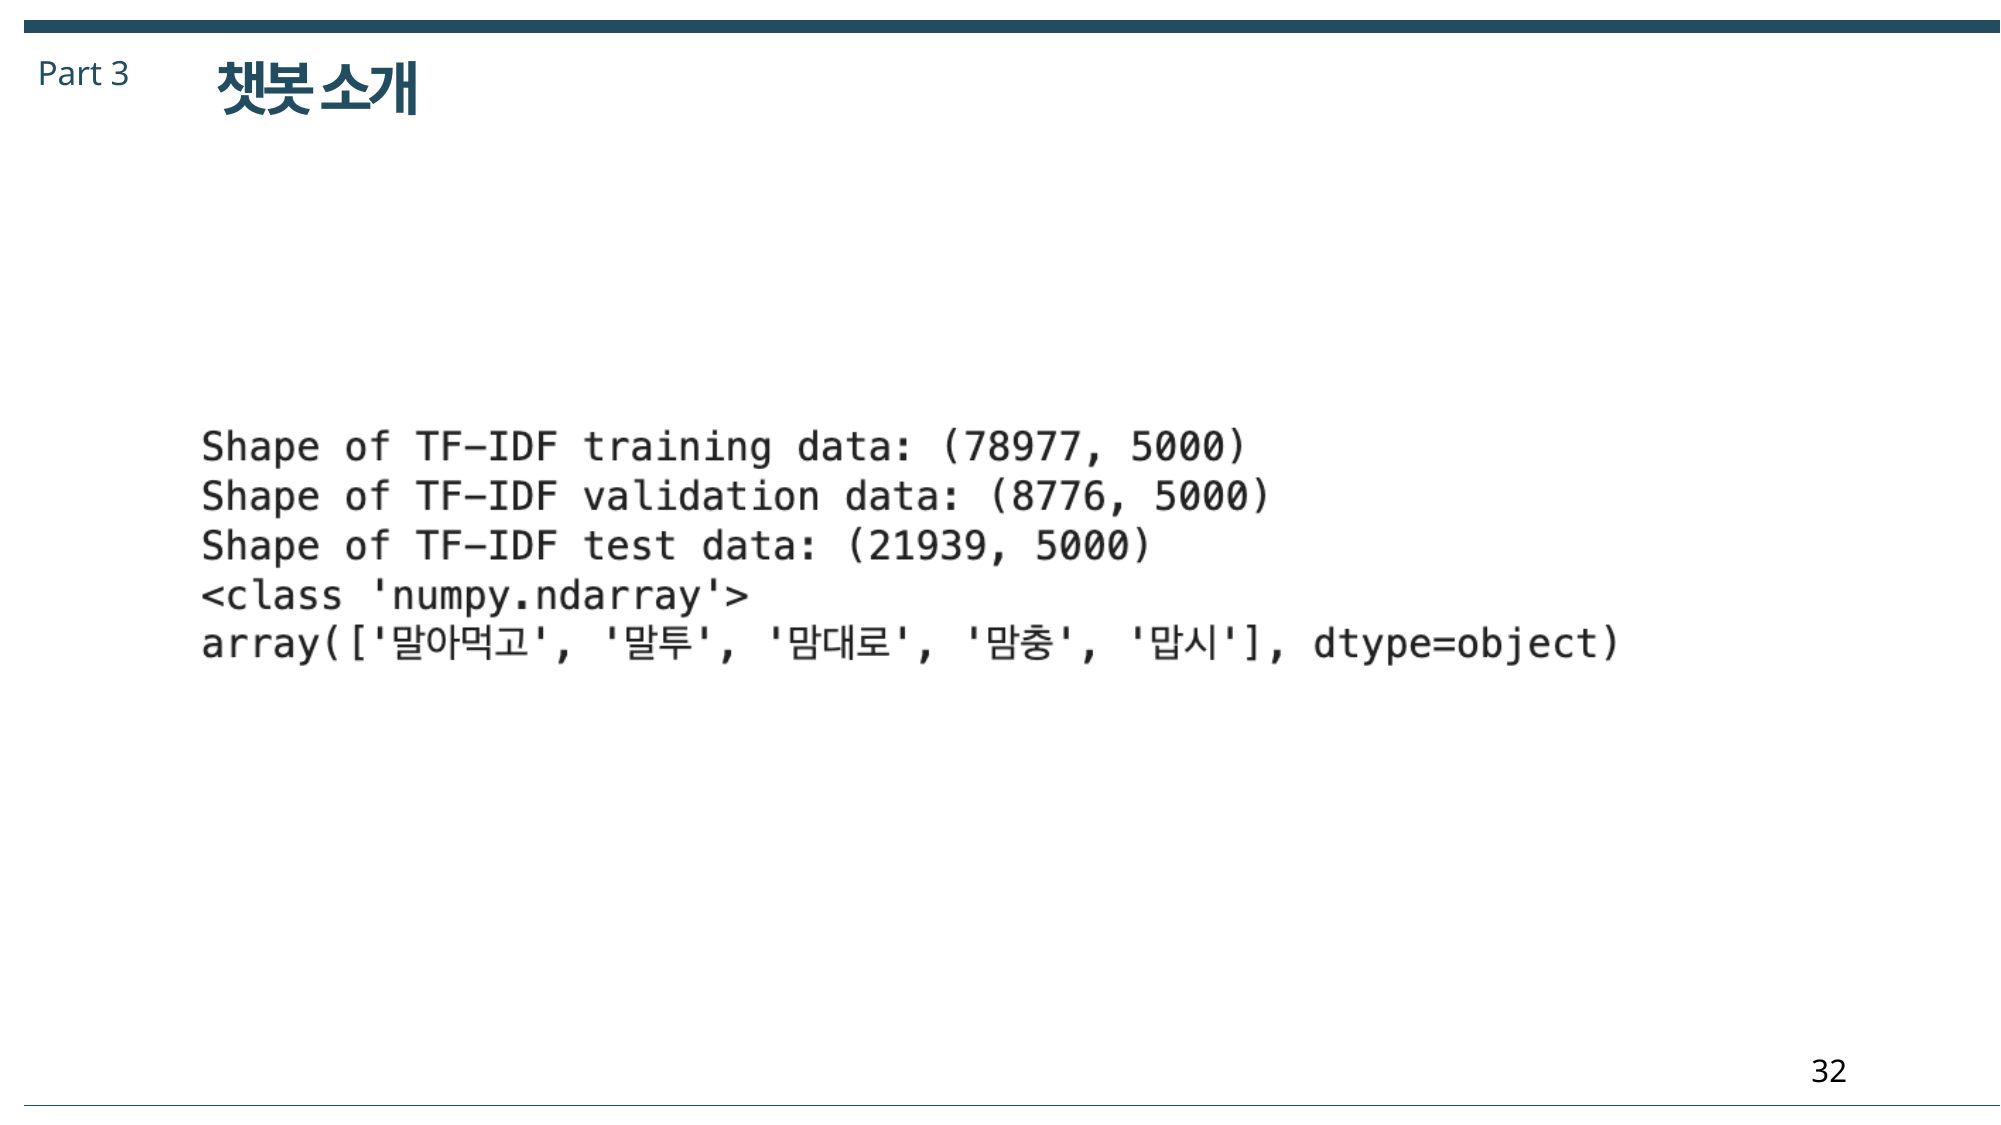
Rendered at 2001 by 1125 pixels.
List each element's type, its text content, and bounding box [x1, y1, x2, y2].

slide_number 32 [1432, 1042, 1863, 1103]
text_box Part 3 [22, 44, 145, 100]
text_box 챗봇 소개 [200, 44, 436, 130]
picture [190, 411, 1657, 714]
